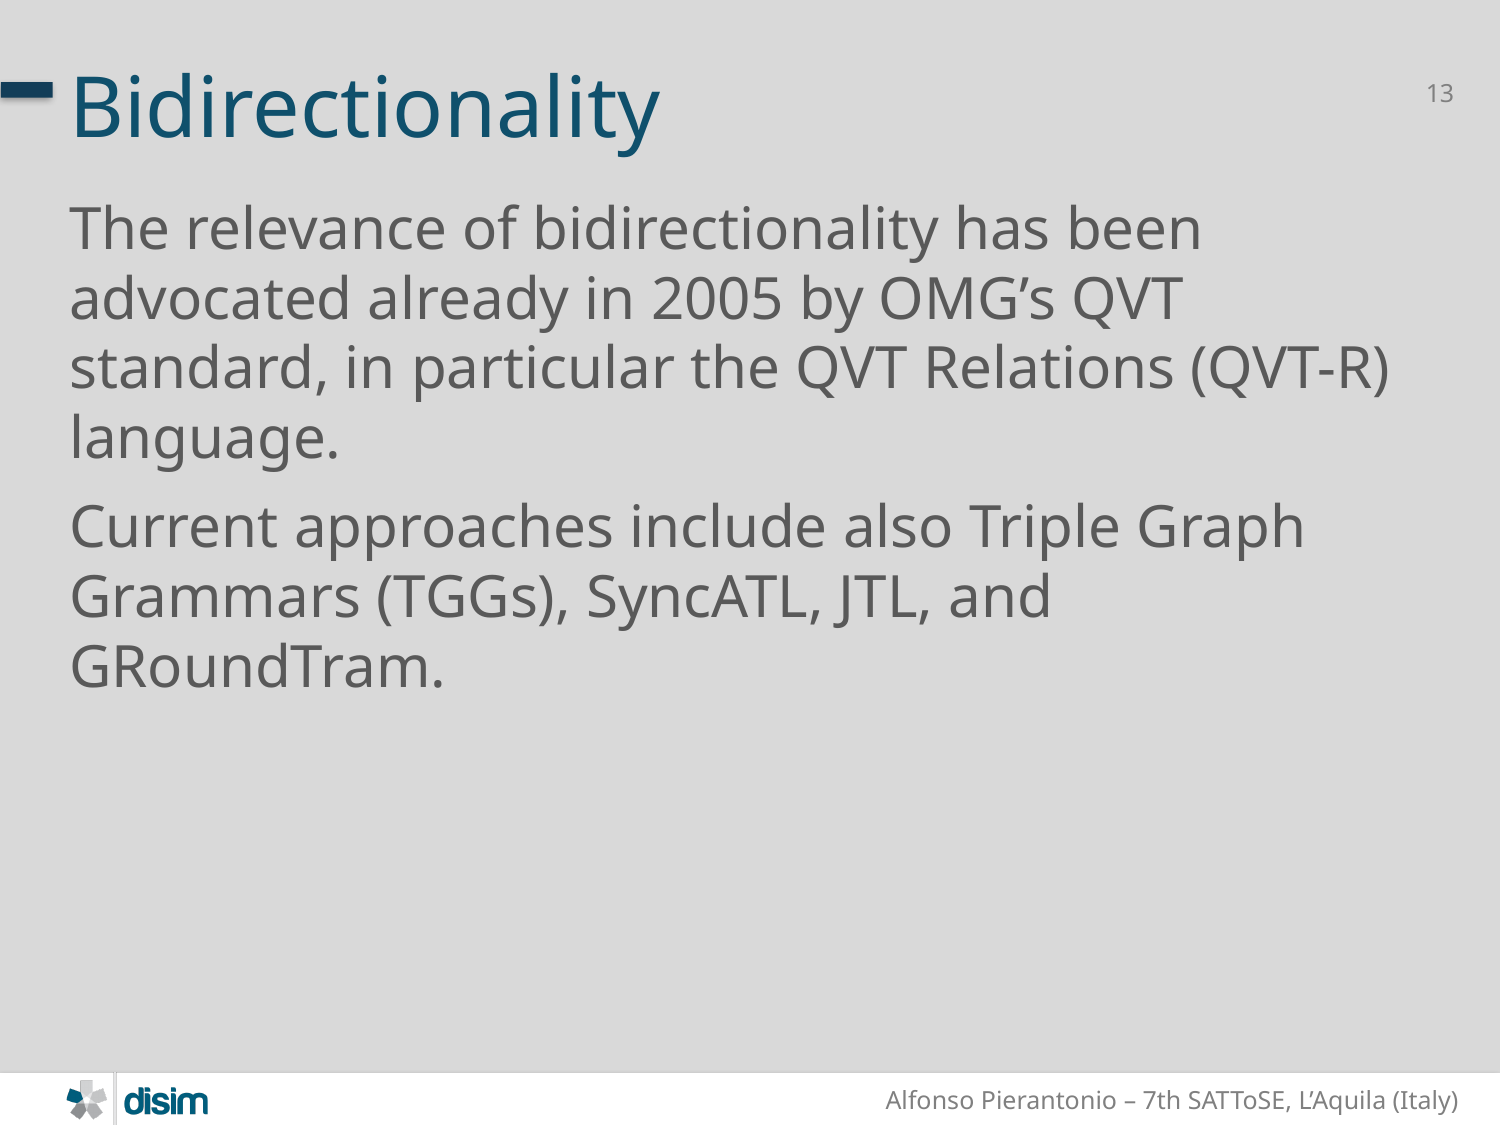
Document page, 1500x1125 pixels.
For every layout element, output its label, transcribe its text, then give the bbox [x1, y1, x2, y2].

list The relevance of bidirectionality has been advocated already in 2005 by OMG’s QVT standard, in particular the QVT Relations (QVT-R) language. Current approaches include also Triple Graph Grammars (TGGs), SyncATL, JTL, and GRoundTram. [54, 183, 1475, 1069]
title Bidirectionality [54, 45, 1425, 163]
